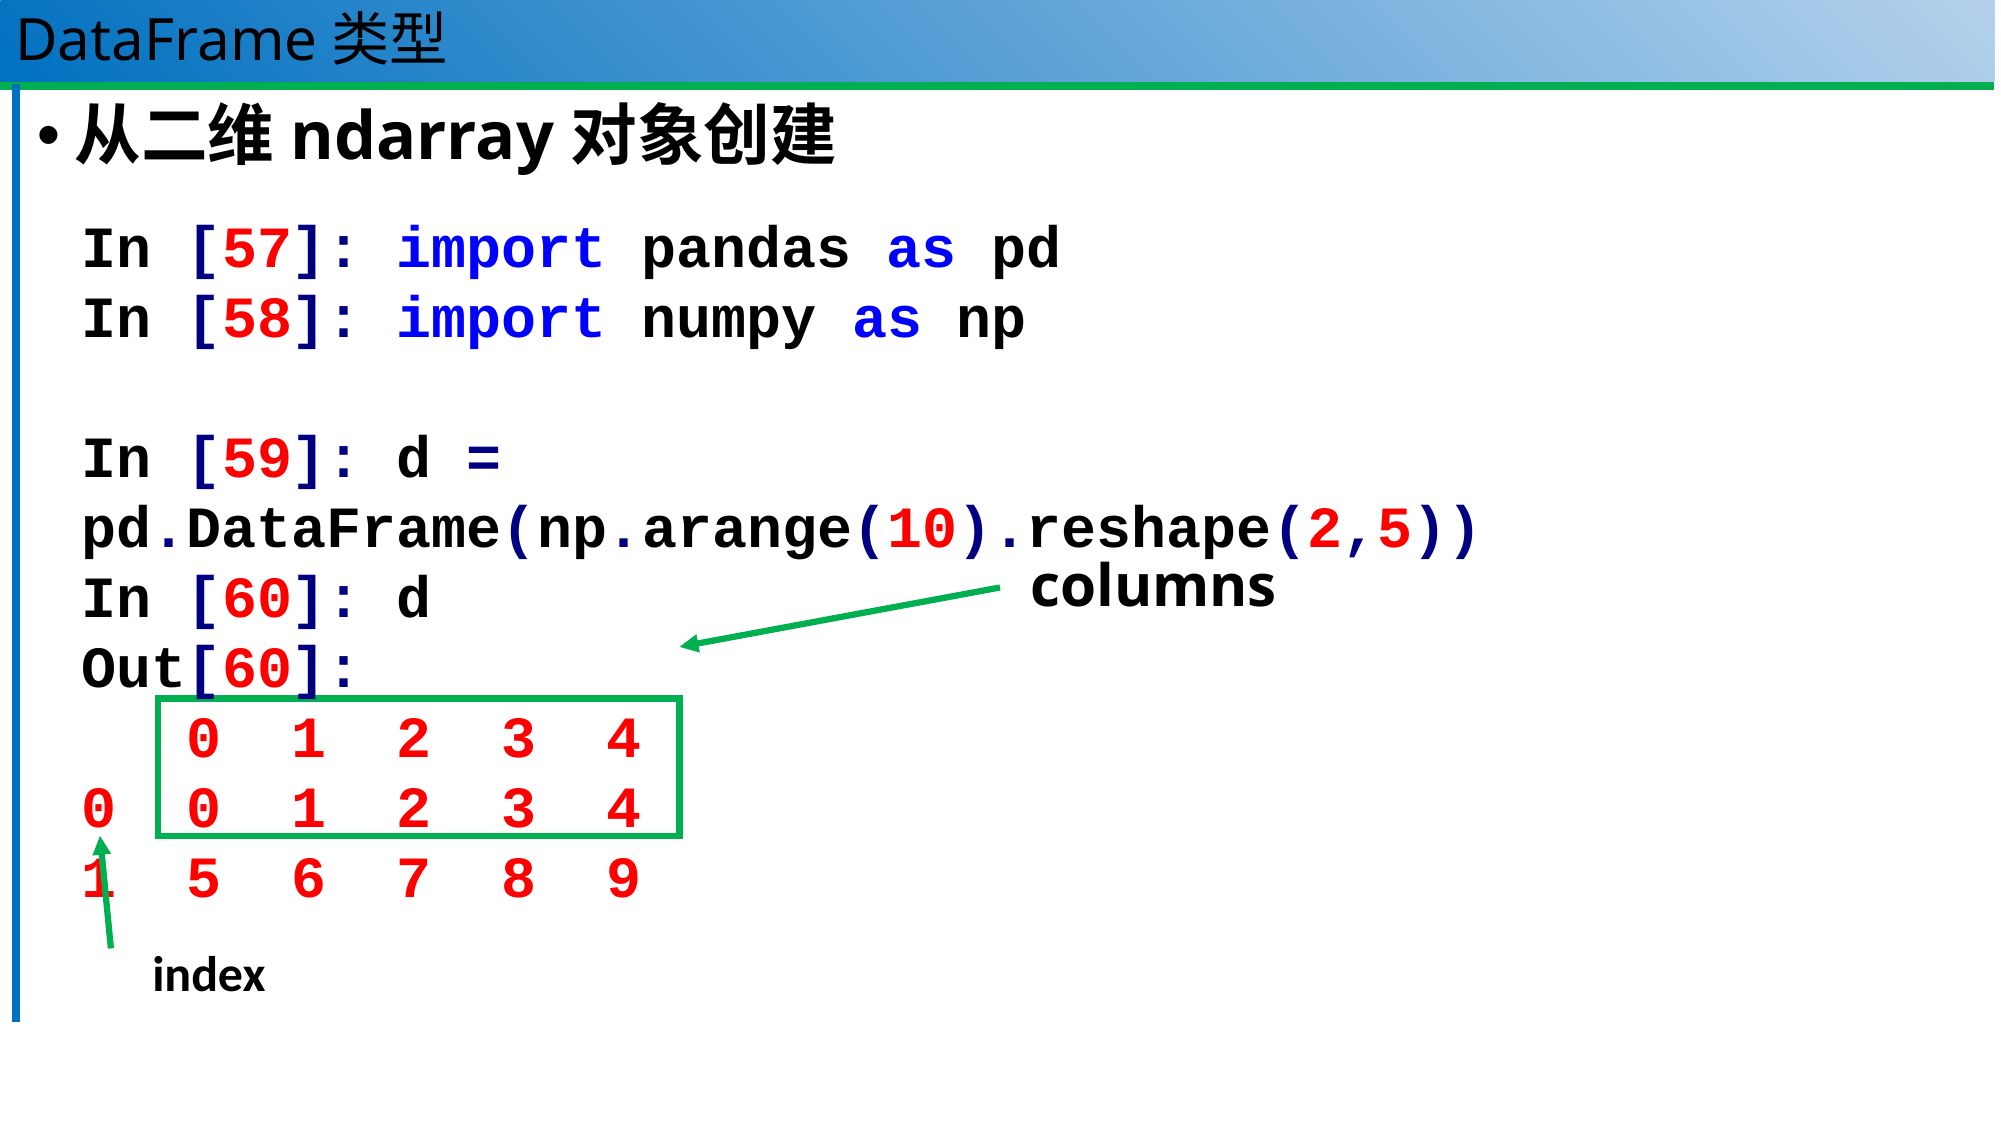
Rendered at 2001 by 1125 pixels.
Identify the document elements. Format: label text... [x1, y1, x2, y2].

text_box index [137, 934, 313, 1010]
text_box columns [1015, 540, 1296, 626]
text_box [99, 835, 111, 949]
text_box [679, 587, 1000, 647]
title DataFrame类型 [0, 0, 1995, 82]
list 从二维ndarray对象创建 [21, 94, 1747, 202]
text_box In [57]: import pandas as pd In [58]: import numpy as np In [59]: d = pd.DataFrame(np.arange(10).reshape(2,5)) In [60]: d Out[60]: 0 1 2 3 4 0 0 1 2 3 4 1 5 6 7 8 9 [67, 201, 1952, 916]
